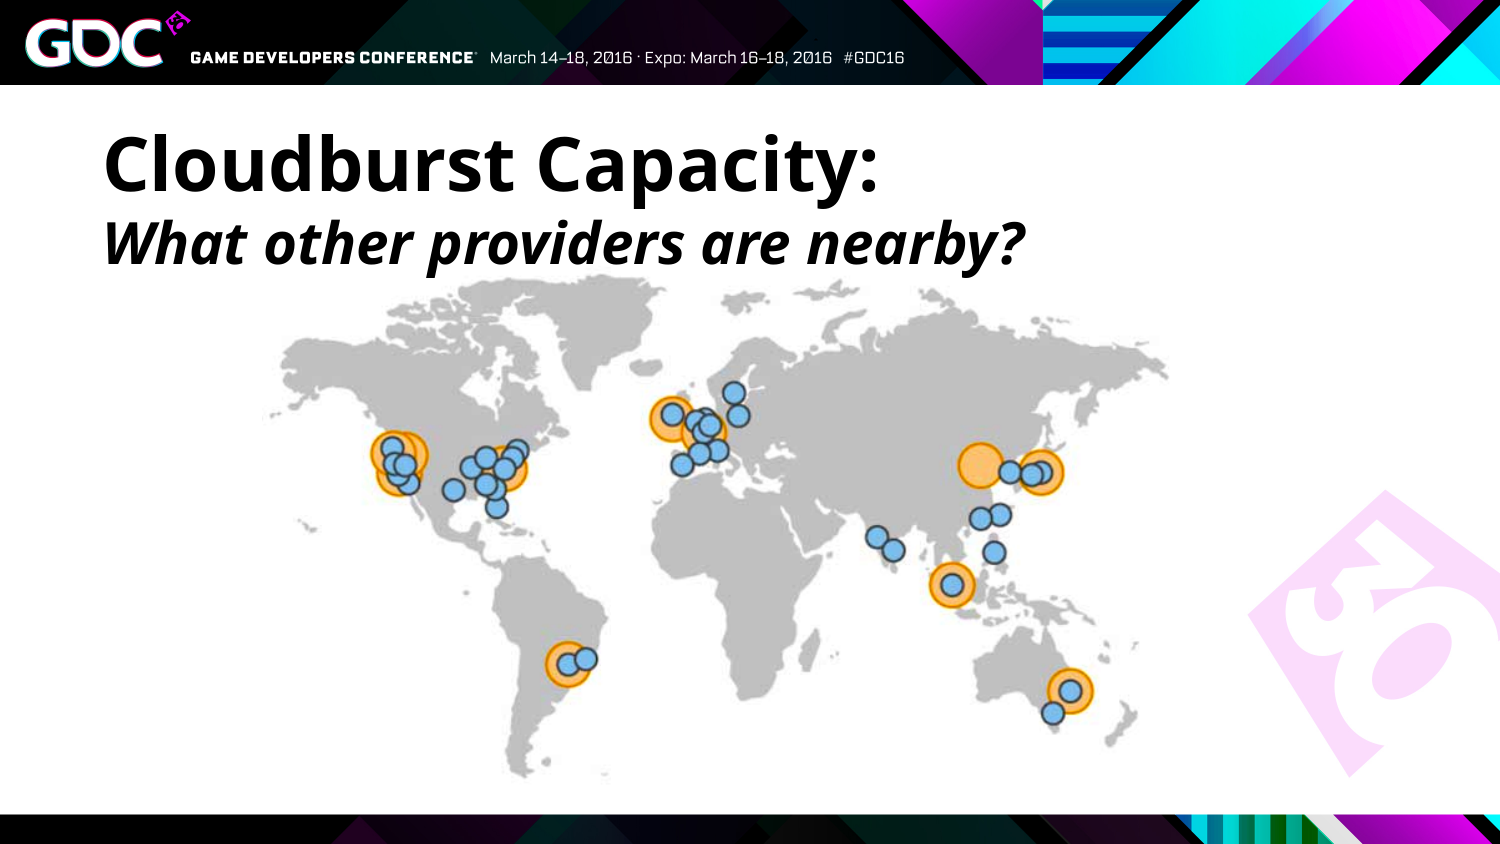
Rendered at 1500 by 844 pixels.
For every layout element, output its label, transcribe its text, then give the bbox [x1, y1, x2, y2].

picture [0, 0, 1500, 844]
title Cloudburst Capacity: What other providers are nearby? [87, 109, 1413, 285]
